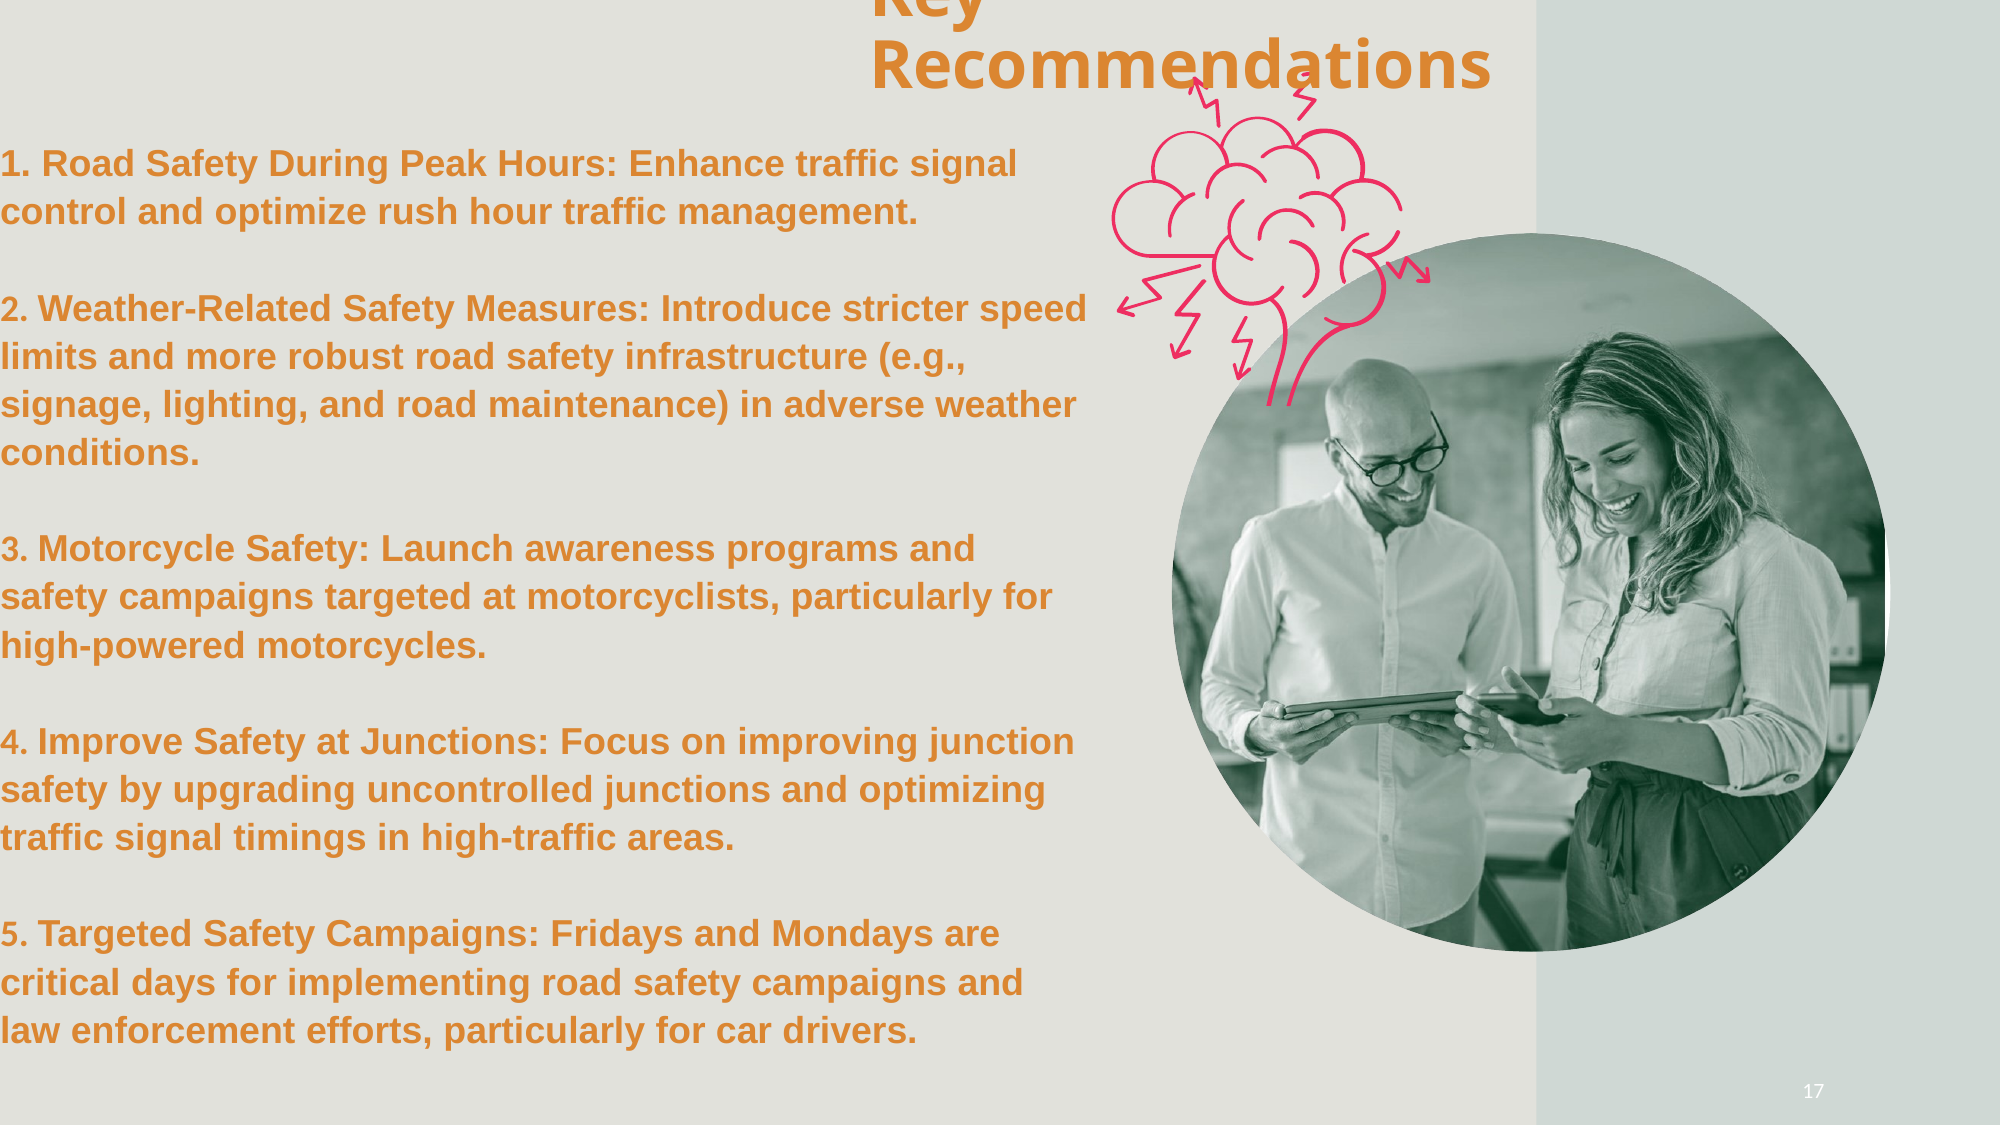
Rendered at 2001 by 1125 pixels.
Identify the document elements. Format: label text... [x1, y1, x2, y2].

picture [1171, 232, 1891, 953]
text_box Key Recommendations [869, 0, 1507, 89]
title 1. Road Safety During Peak Hours: Enhance traffic signal control and optimize rush hour traffic management. 2. Weather-Related Safety Measures: Introduce stricter speed limits and more robust road safety infrastructure (e.g., signage, lighting, and road maintenance) in adverse weather conditions. 3. Motorcycle Safety: Launch awareness programs and safety campaigns targeted at motorcyclists, particularly for high-powered motorcycles. 4. Improve Safety at Junctions: Focus on improving junction safety by upgrading uncontrolled junctions and optimizing traffic signal timings in high-traffic areas. 5. Targeted Safety Campaigns: Fridays and Mondays are critical days for implementing road safety campaigns and law enforcement efforts, particularly for car drivers. [0, 102, 1092, 1120]
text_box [1111, 69, 1432, 407]
slide_number 17 [1624, 1059, 1840, 1120]
